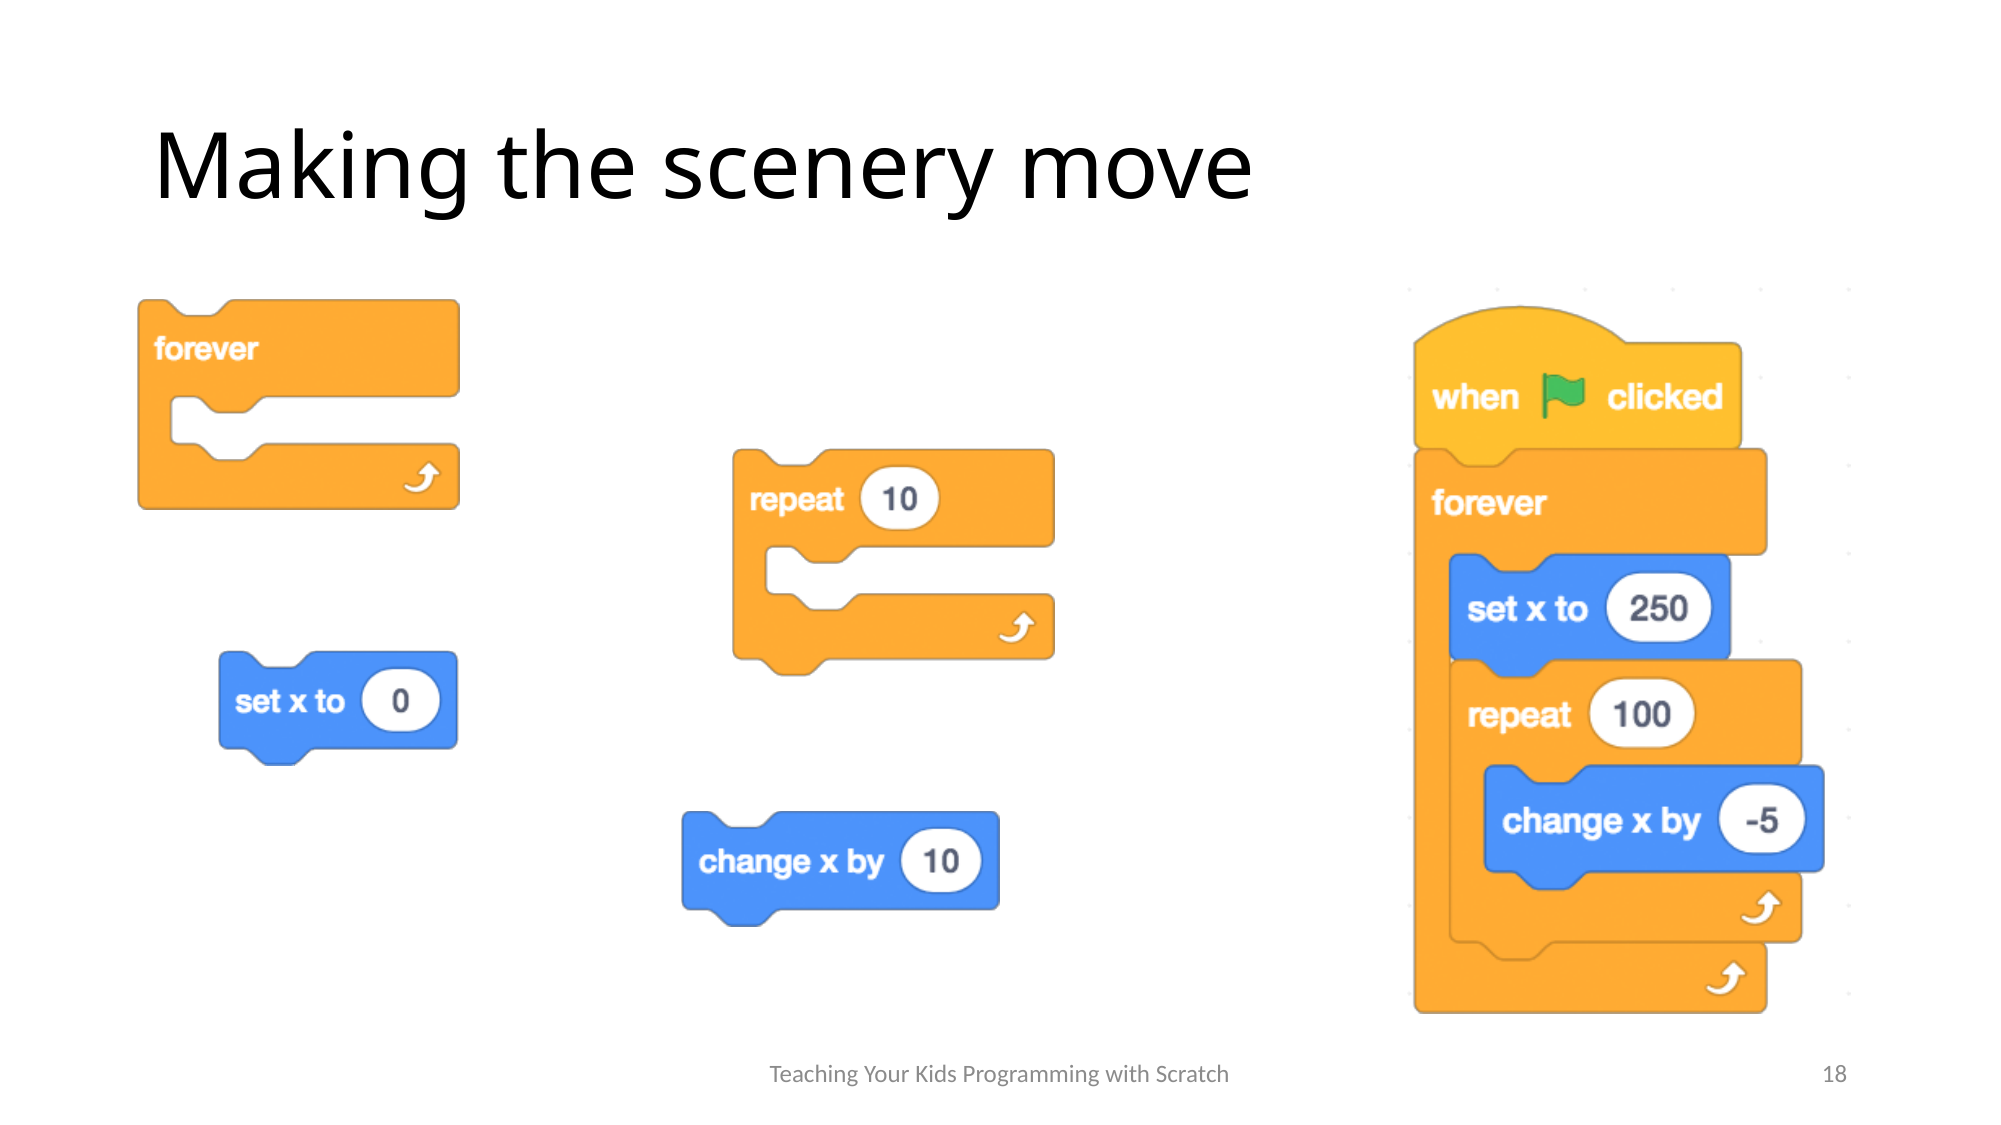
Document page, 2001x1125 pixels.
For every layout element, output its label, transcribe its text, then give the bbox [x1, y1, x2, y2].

slide_number 18 [1412, 1042, 1863, 1103]
picture [218, 650, 459, 766]
title Making the scenery move [137, 59, 1863, 278]
footer Teaching Your Kids Programming with Scratch [662, 1042, 1338, 1103]
picture [137, 299, 460, 510]
picture [731, 448, 1055, 677]
picture [1407, 286, 1851, 1014]
picture [681, 811, 1000, 927]
